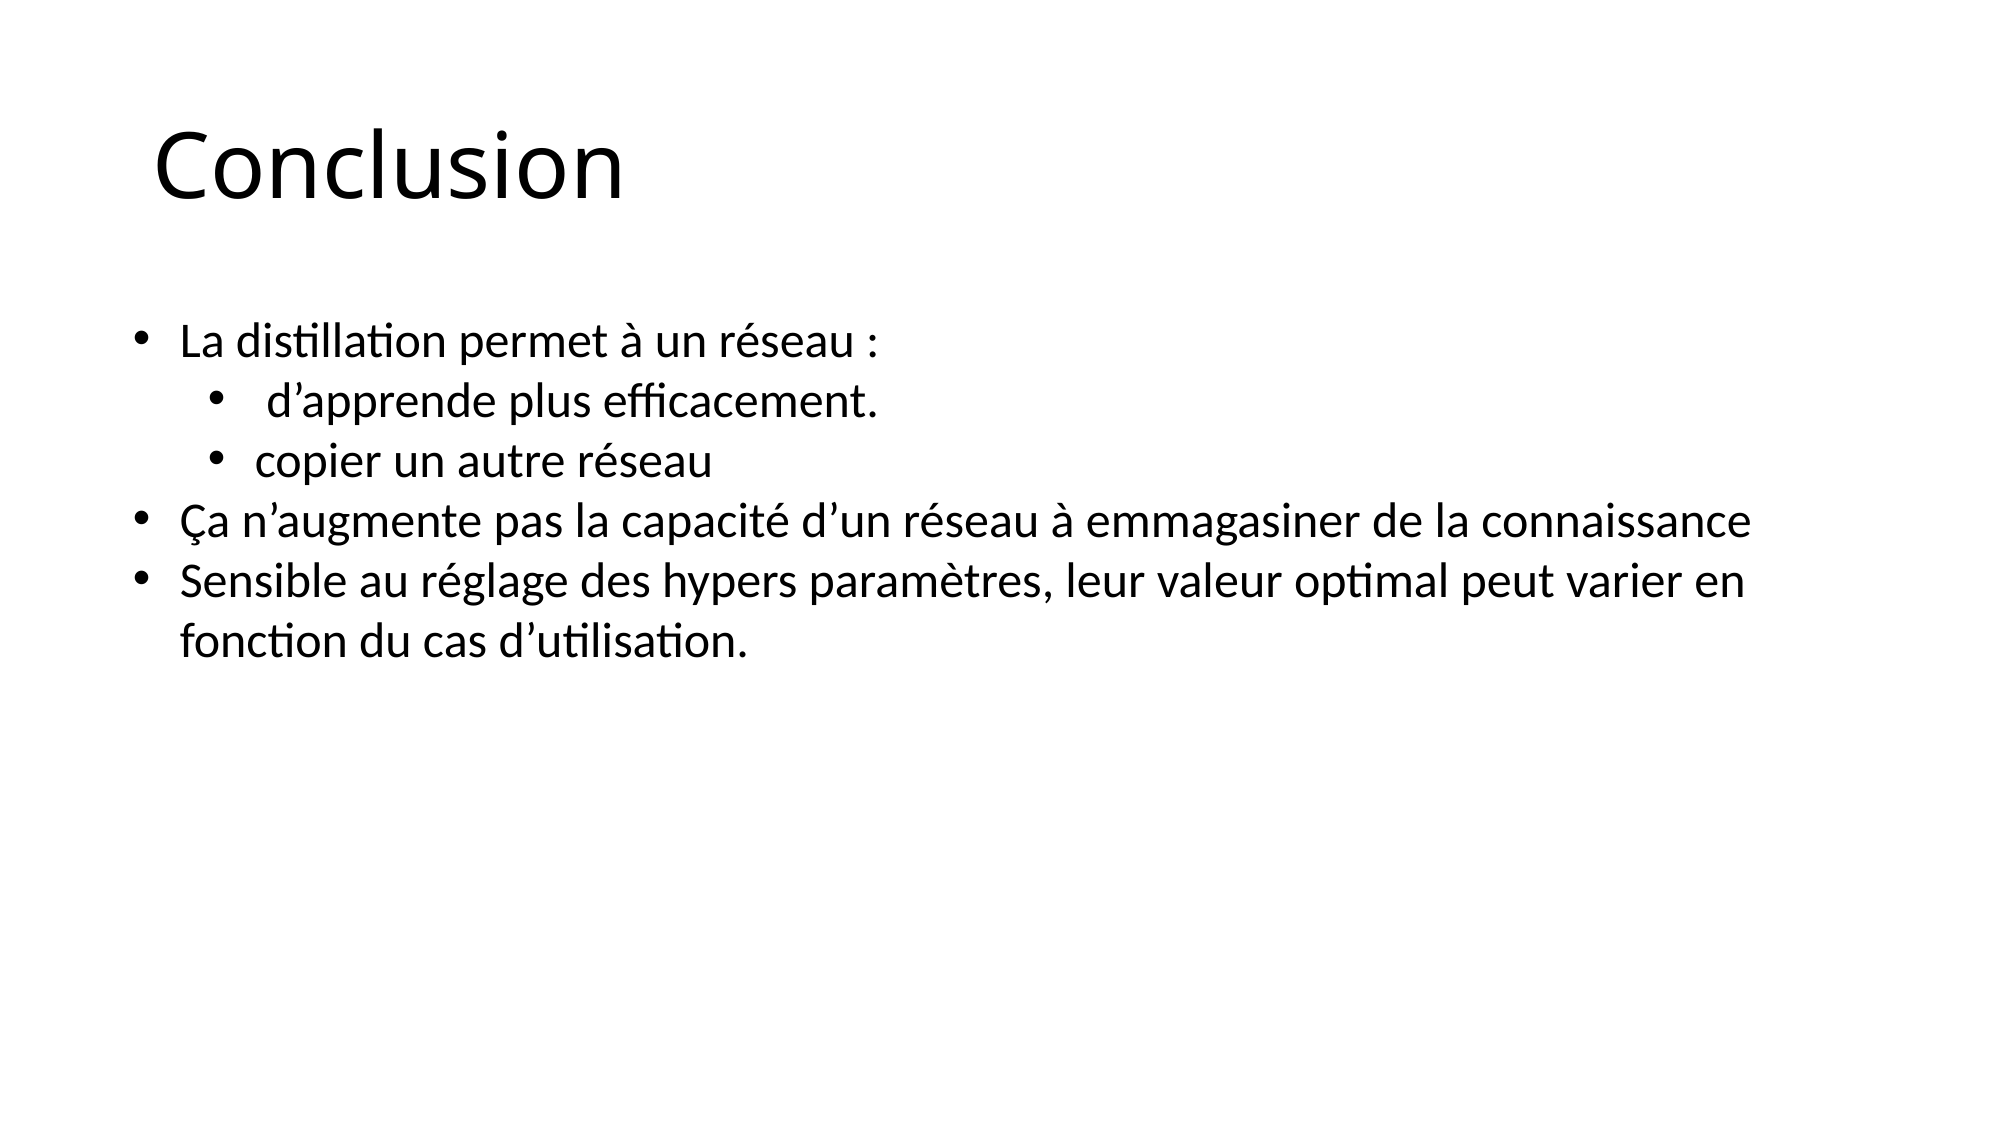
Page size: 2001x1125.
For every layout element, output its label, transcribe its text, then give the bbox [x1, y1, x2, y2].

title Conclusion [137, 59, 1863, 278]
text_box La distillation permet à un réseau : d’apprende plus efficacement. copier un autre réseau Ça n’augmente pas la capacité d’un réseau à emmagasiner de la connaissance Sensible au réglage des hypers paramètres, leur valeur optimal peut varier en fonction du cas d’utilisation. [118, 299, 1879, 675]
